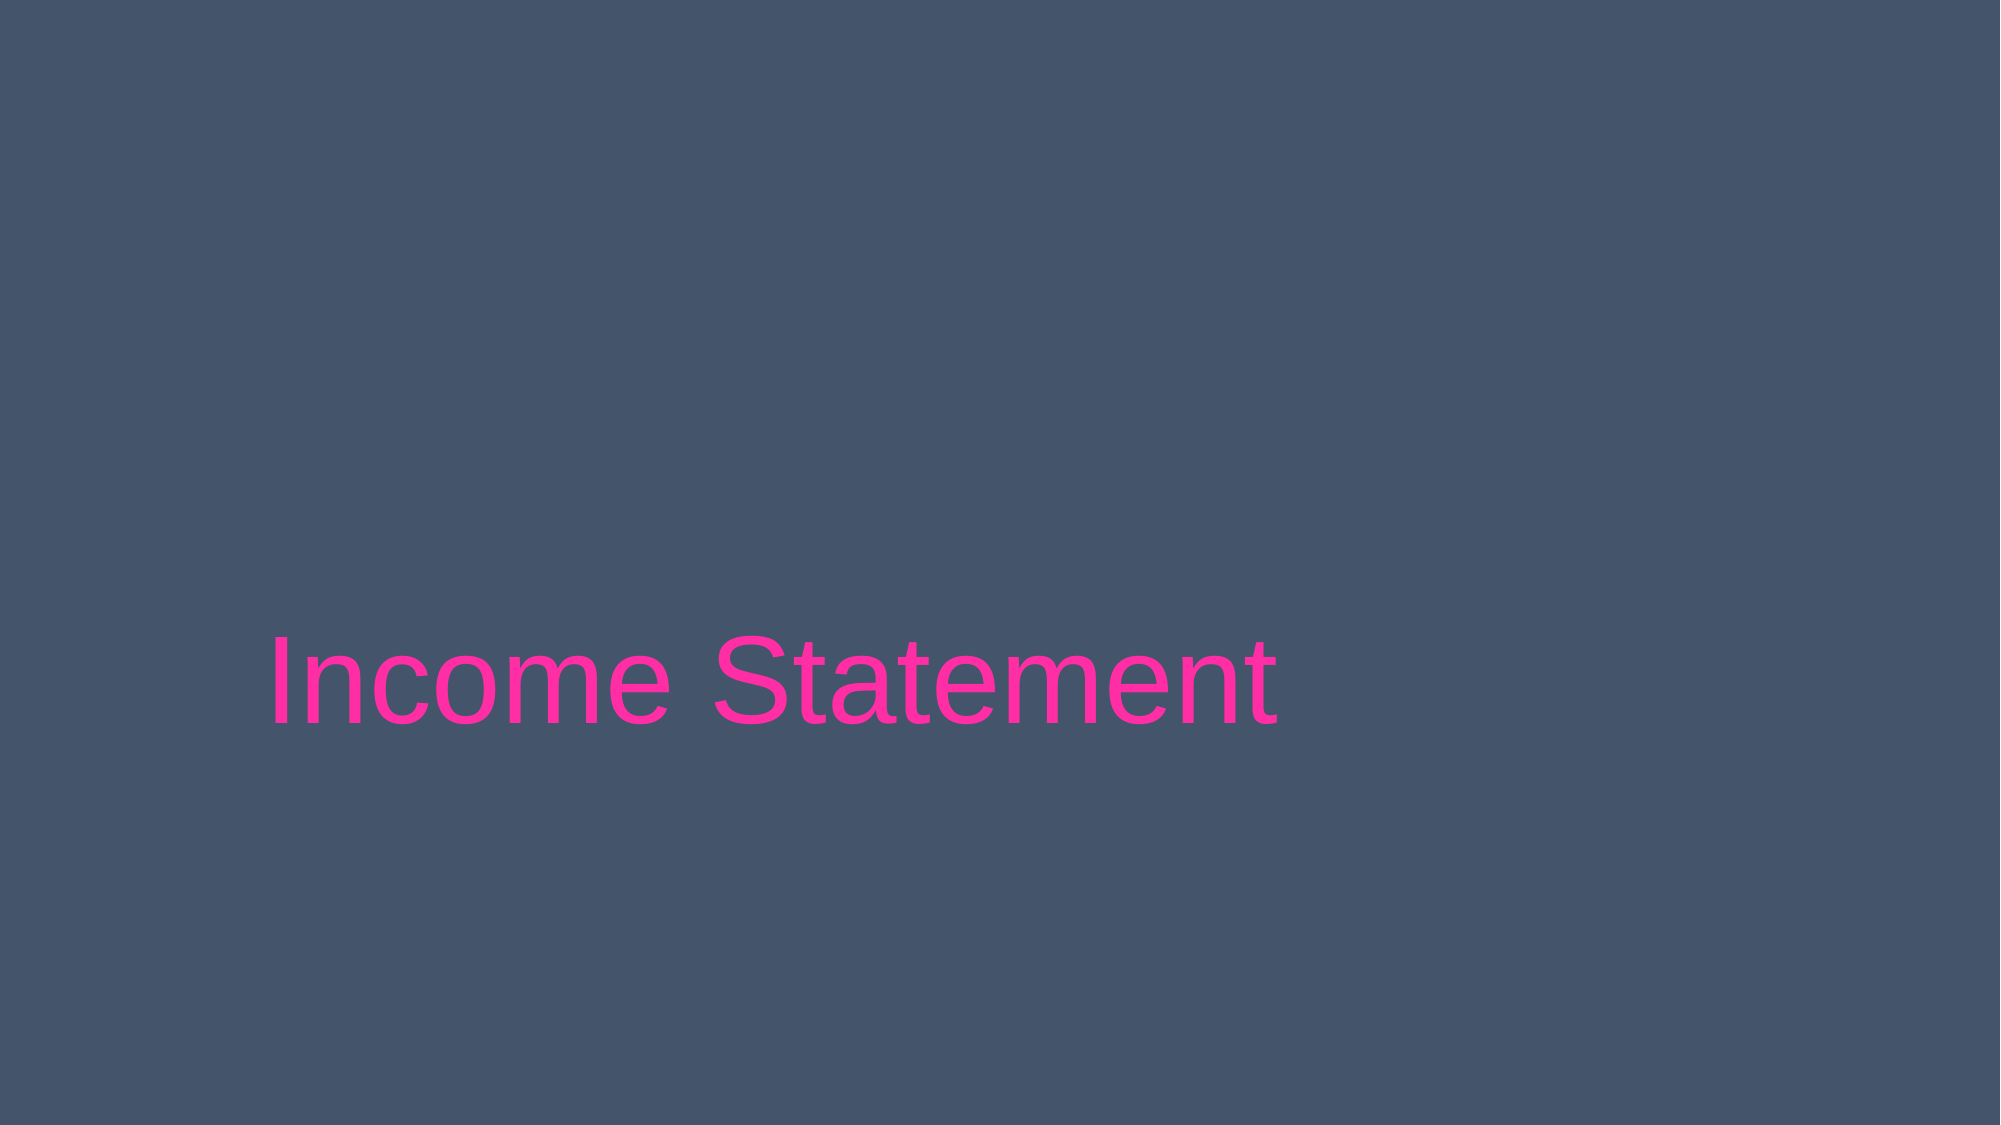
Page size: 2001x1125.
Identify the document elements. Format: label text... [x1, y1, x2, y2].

title Income Statement [249, 366, 1750, 759]
